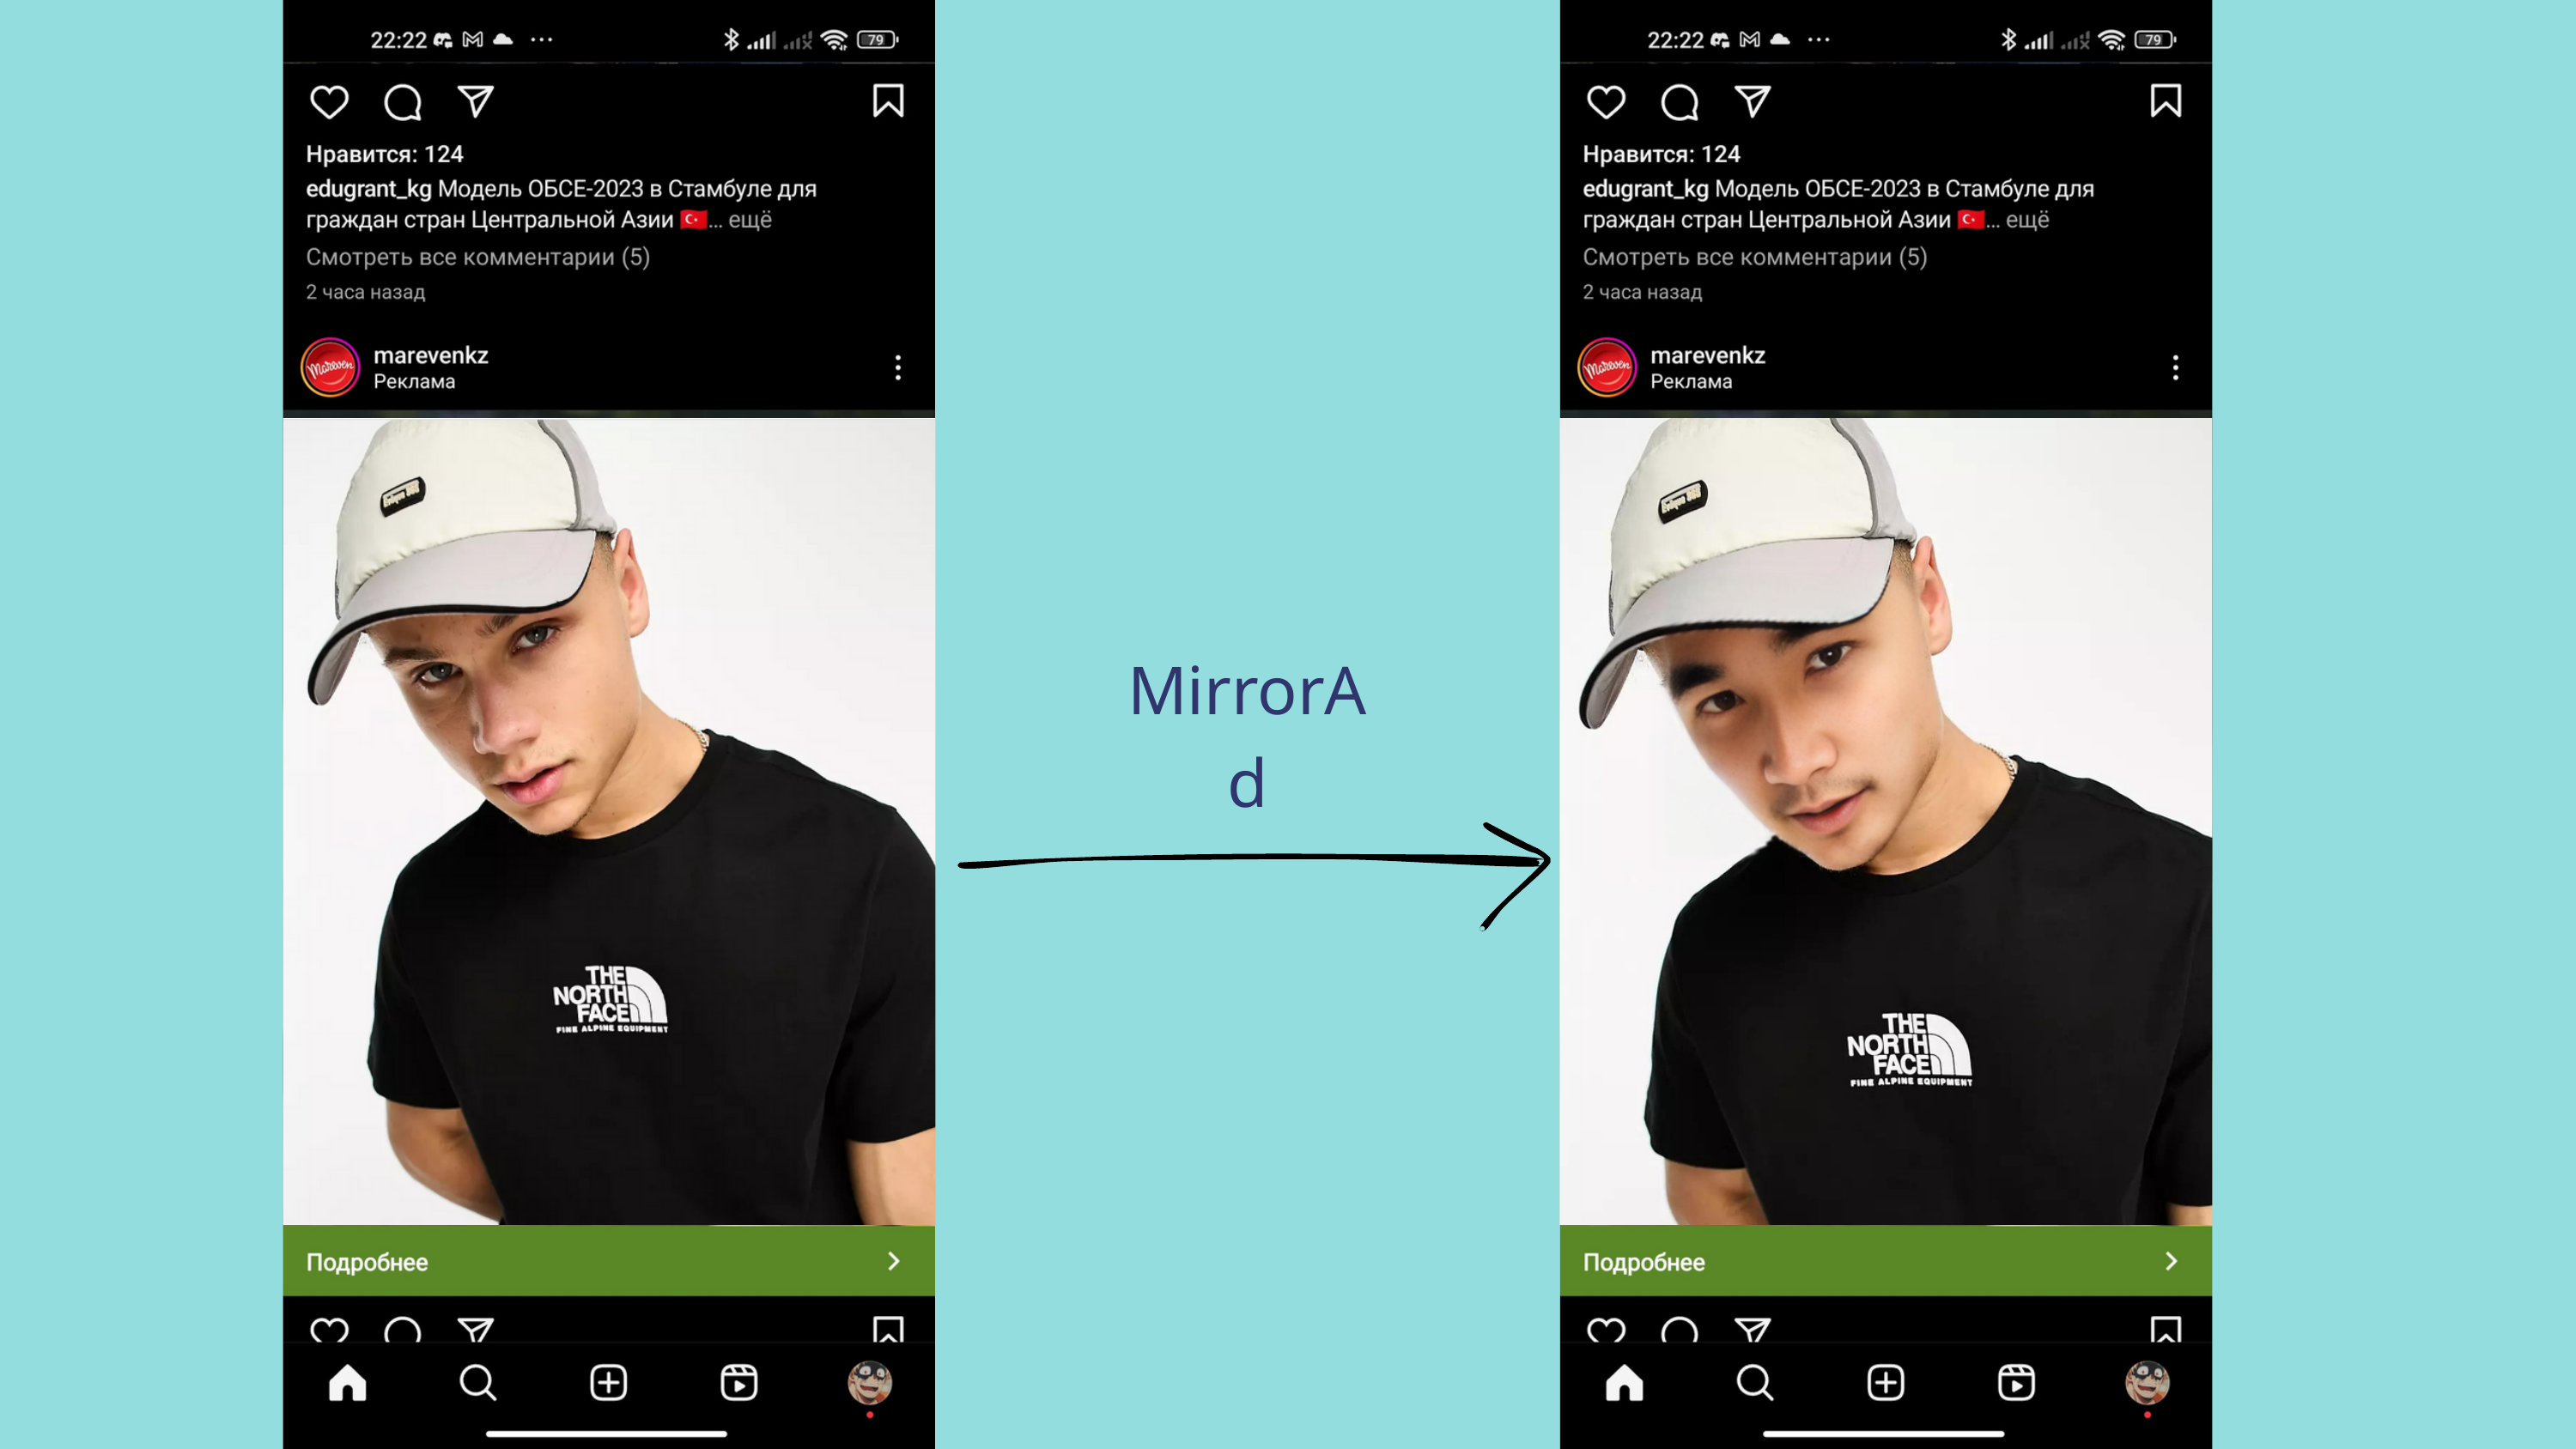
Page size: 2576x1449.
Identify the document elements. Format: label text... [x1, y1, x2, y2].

text_box [283, 0, 935, 418]
text_box MirrorAd [1115, 635, 1380, 822]
text_box [1559, 0, 2213, 418]
text_box [283, 1225, 935, 1449]
text_box [1559, 1225, 2213, 1449]
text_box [951, 848, 1470, 874]
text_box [1474, 816, 1557, 937]
text_box [1559, 418, 2213, 1225]
text_box [283, 418, 936, 1225]
